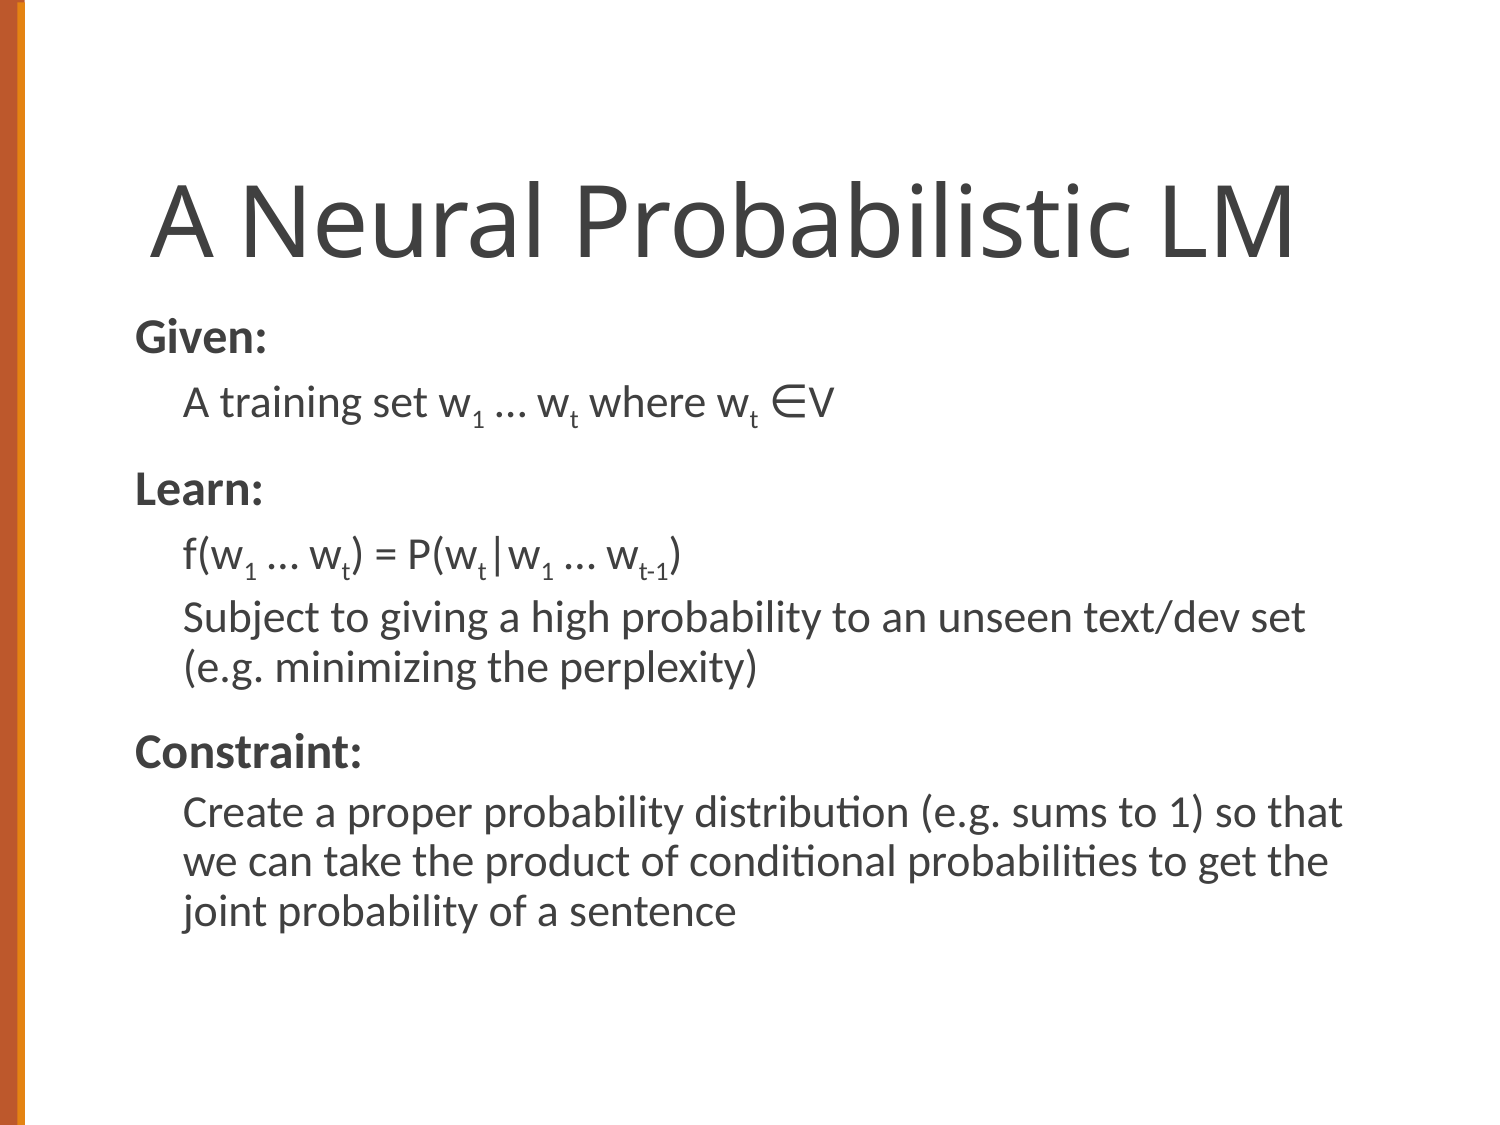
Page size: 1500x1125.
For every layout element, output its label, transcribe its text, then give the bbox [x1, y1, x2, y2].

list Given: A training set w1 … wt where wt ∈V Learn: f(w1 … wt) = P(wt|w1 … wt-1) Subject to giving a high probability to an unseen text/dev set (e.g. minimizing the perplexity) Constraint: Create a proper probability distribution (e.g. sums to 1) so that we can take the product of conditional probabilities to get the joint probability of a sentence [135, 302, 1373, 963]
title A Neural Probabilistic LM [135, 47, 1373, 285]
